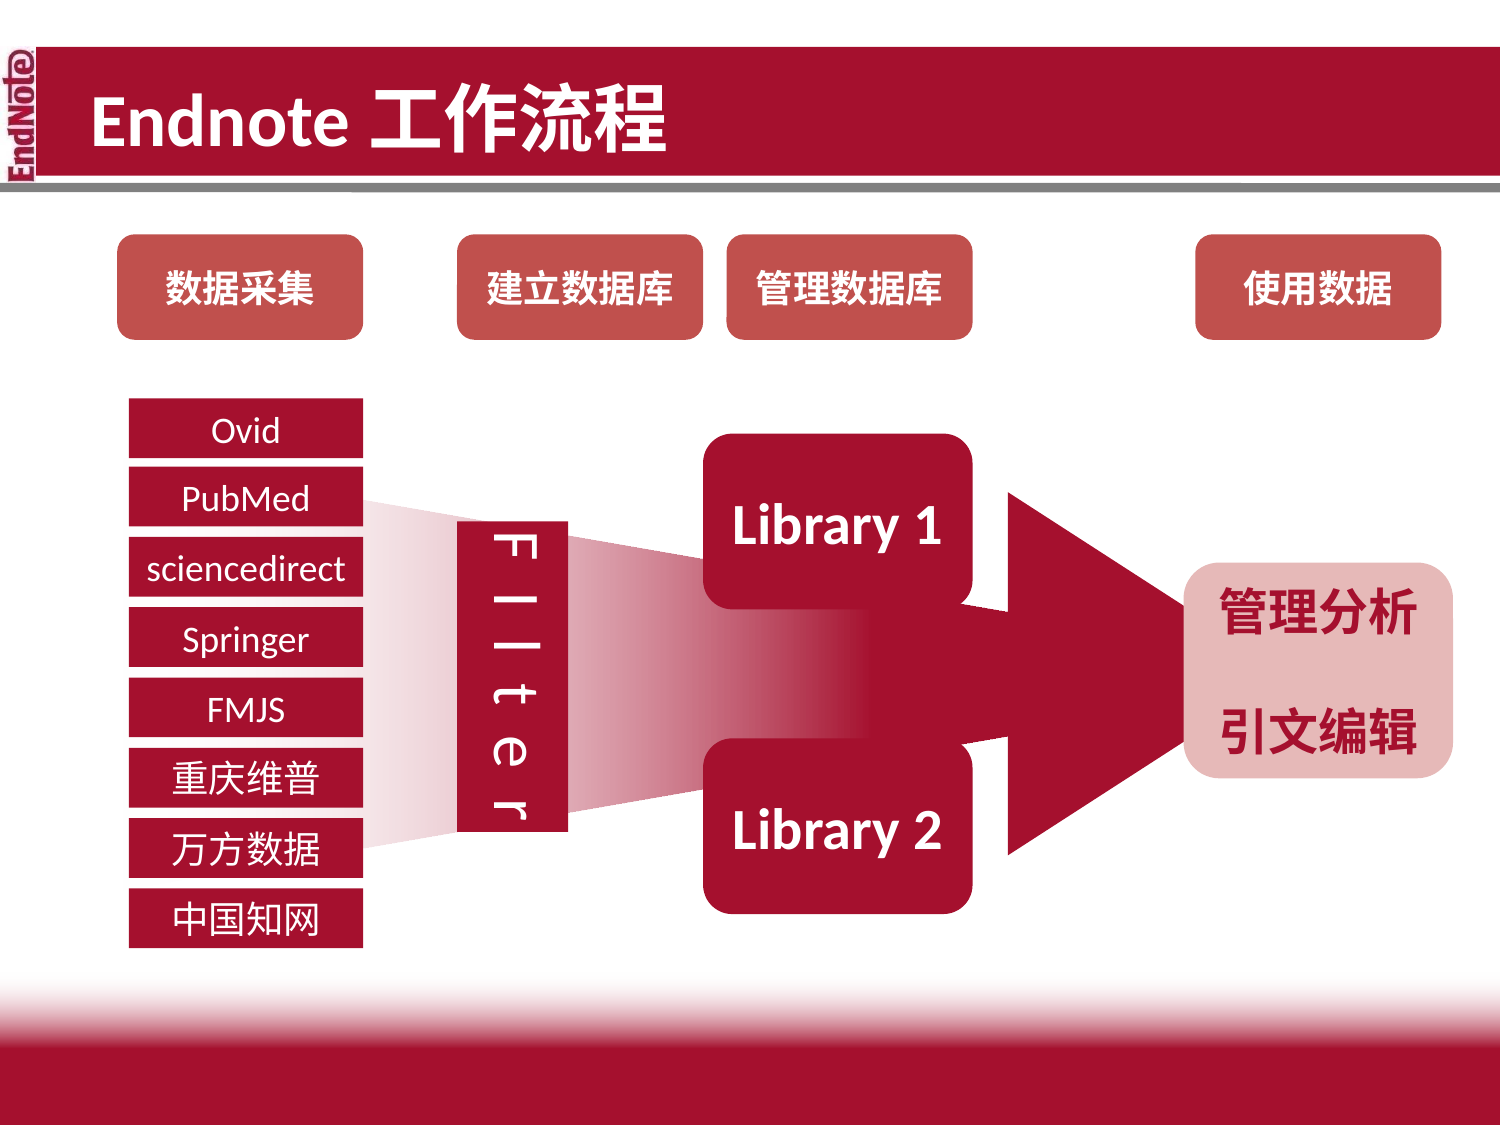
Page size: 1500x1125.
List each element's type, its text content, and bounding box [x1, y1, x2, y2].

text_box 重庆维普 [128, 747, 364, 808]
text_box F I l t e r [457, 521, 569, 832]
text_box 建立数据库 [454, 232, 706, 342]
text_box [115, 454, 499, 893]
text_box 数据采集 [115, 232, 366, 342]
text_box Library 1 [700, 431, 975, 612]
text_box 万方数据 [128, 818, 364, 878]
picture [0, 46, 36, 182]
text_box 管理数据库 [724, 232, 975, 342]
text_box Springer [128, 607, 364, 667]
text_box Library 2 [700, 736, 975, 917]
text_box PubMed [128, 466, 364, 527]
text_box 使用数据 [1193, 232, 1444, 342]
text_box sciencedirect [128, 536, 364, 597]
text_box [1005, 490, 1183, 858]
text_box 中国知网 [128, 888, 364, 949]
text_box FMJS [128, 677, 364, 738]
title Endnote工作流程 [74, 44, 1426, 188]
text_box [569, 533, 1005, 815]
text_box Ovid [128, 398, 364, 459]
text_box 管理分析 引文编辑 [1183, 562, 1454, 779]
